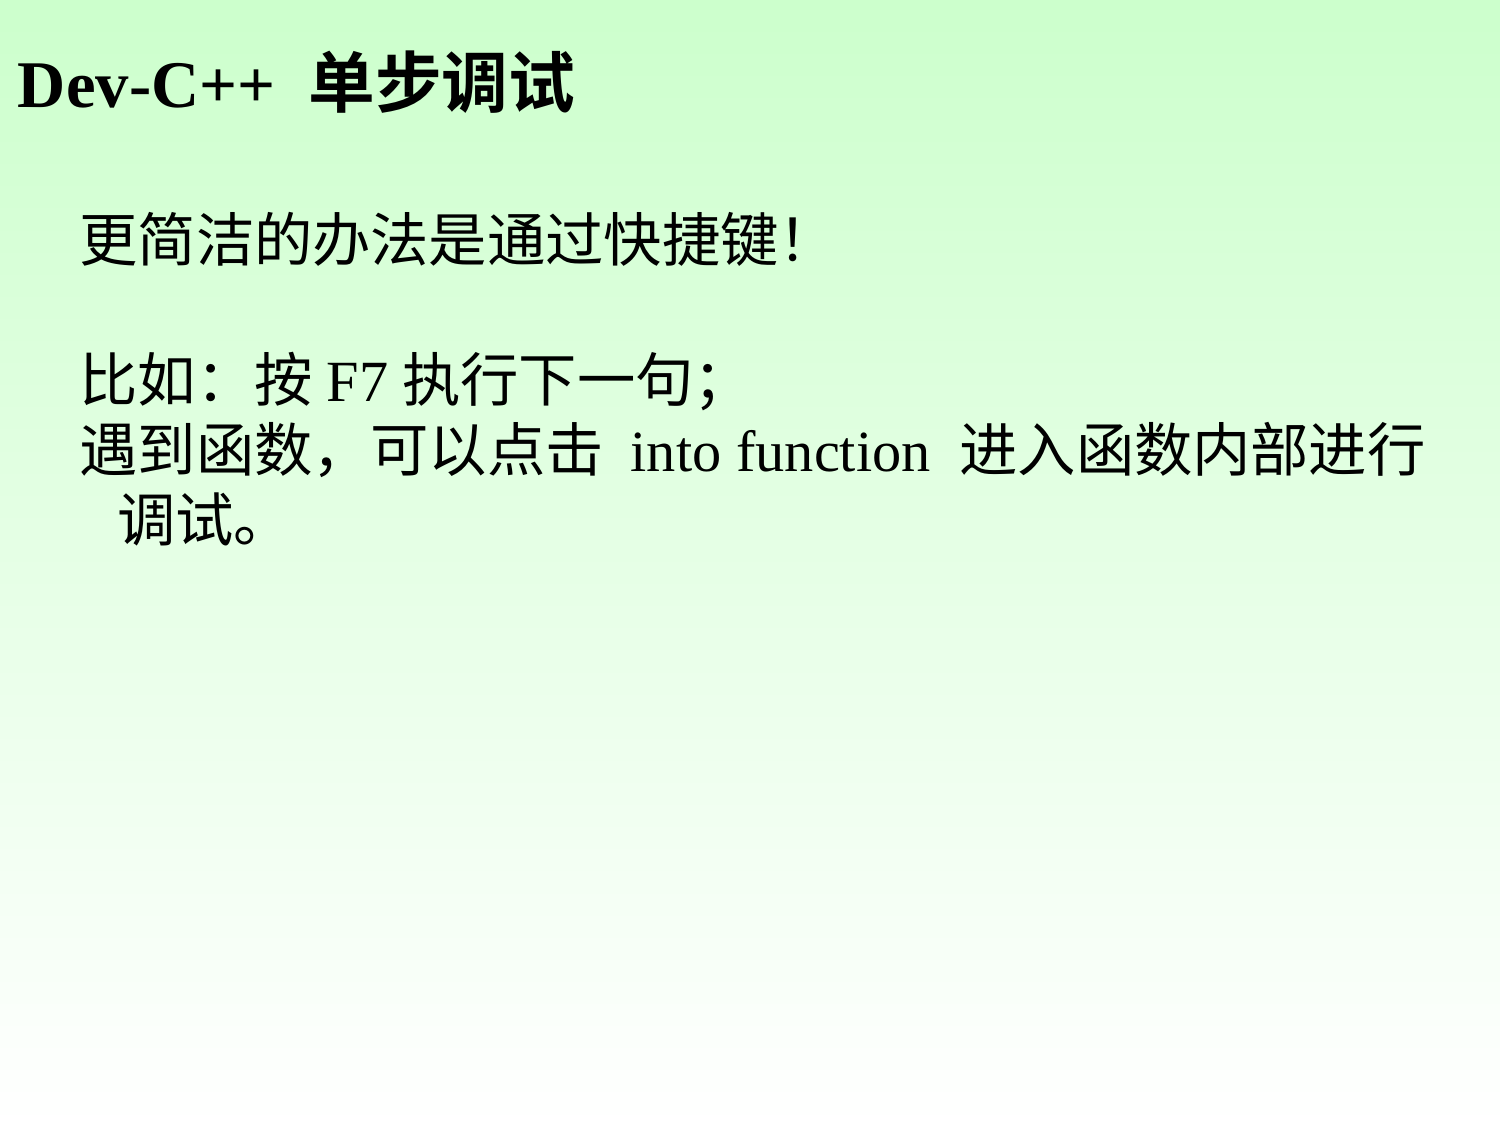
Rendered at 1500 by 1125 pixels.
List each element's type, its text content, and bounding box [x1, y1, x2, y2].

text_box 更简洁的办法是通过快捷键！ 比如：按F7执行下一句； 遇到函数，可以点击 into function 进入函数内部进行调试。 [64, 196, 1471, 1094]
text_box Dev-C++ 单步调试 [3, 33, 1386, 115]
